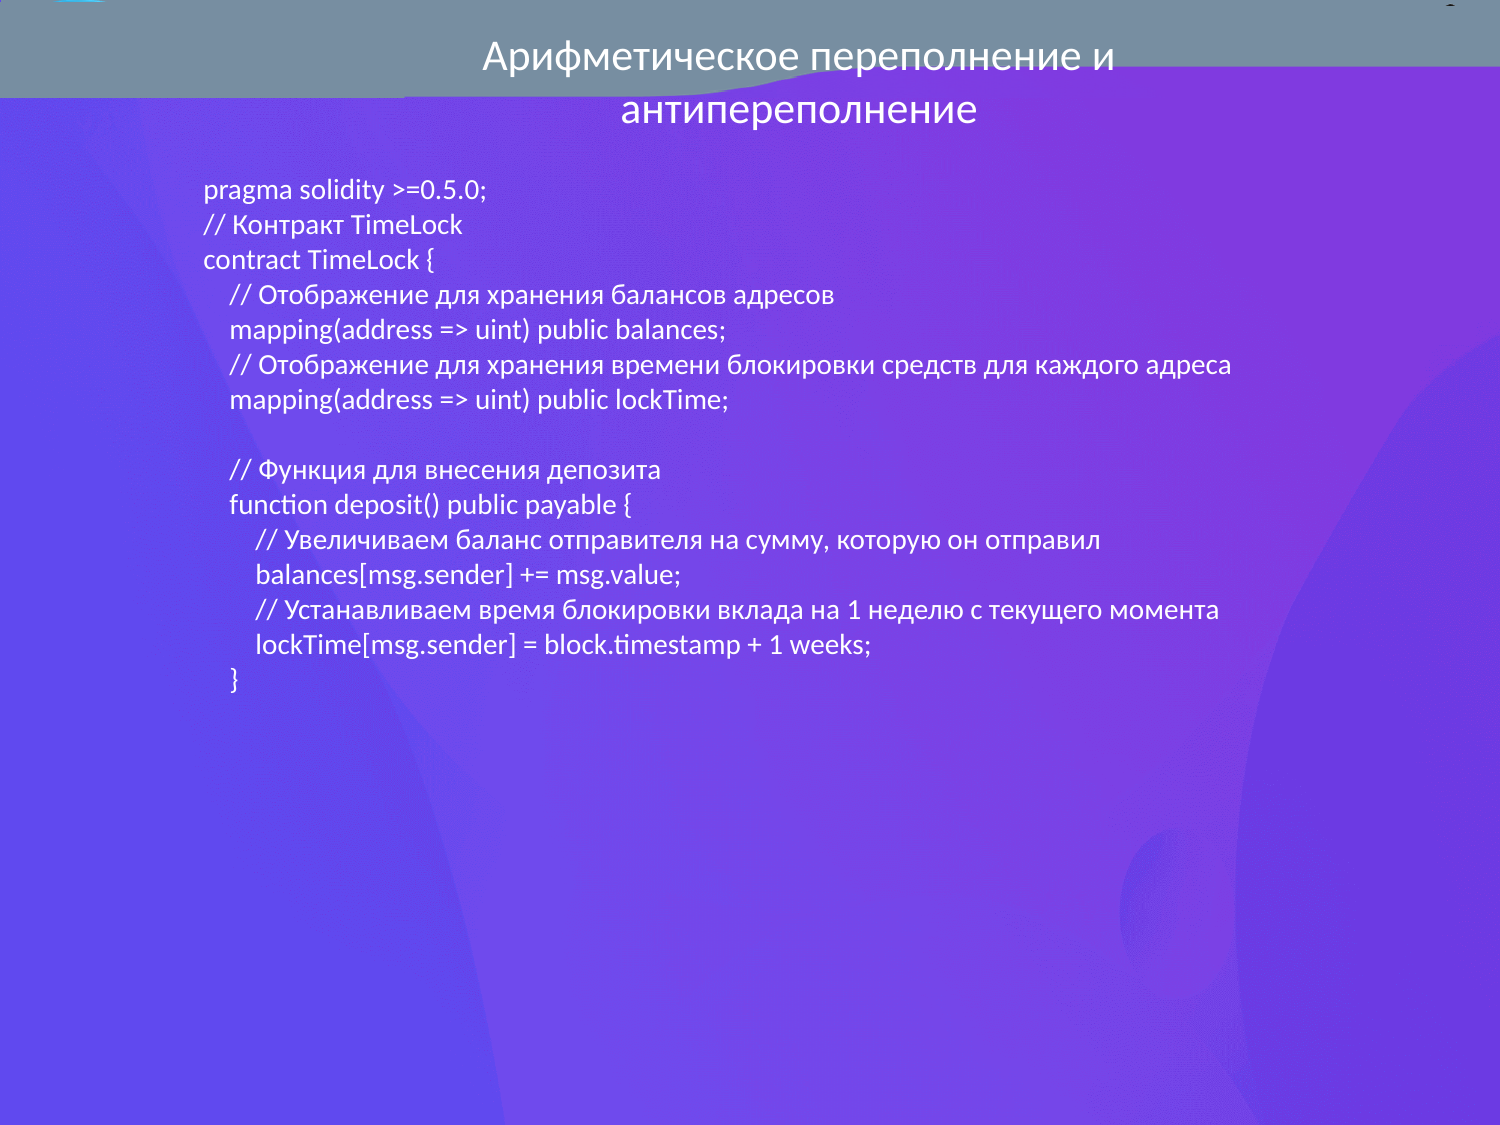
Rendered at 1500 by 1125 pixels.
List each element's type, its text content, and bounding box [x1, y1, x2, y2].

text_box pragma solidity >=0.5.0; // Контракт TimeLock contract TimeLock { // Отображение для хранения балансов адресов mapping(address => uint) public balances; // Отображение для хранения времени блокировки средств для каждого адреса mapping(address => uint) public lockTime; // Функция для внесения депозита function deposit() public payable { // Увеличиваем баланс отправителя на сумму, которую он отправил balances[msg.sender] += msg.value; // Устанавливаем время блокировки вклада на 1 неделю с текущего момента lockTime[msg.sender] = block.timestamp + 1 weeks; } [188, 163, 1370, 773]
picture [0, 0, 1500, 1125]
title Арифметическое переполнение и антипереполнение [395, 19, 1204, 140]
